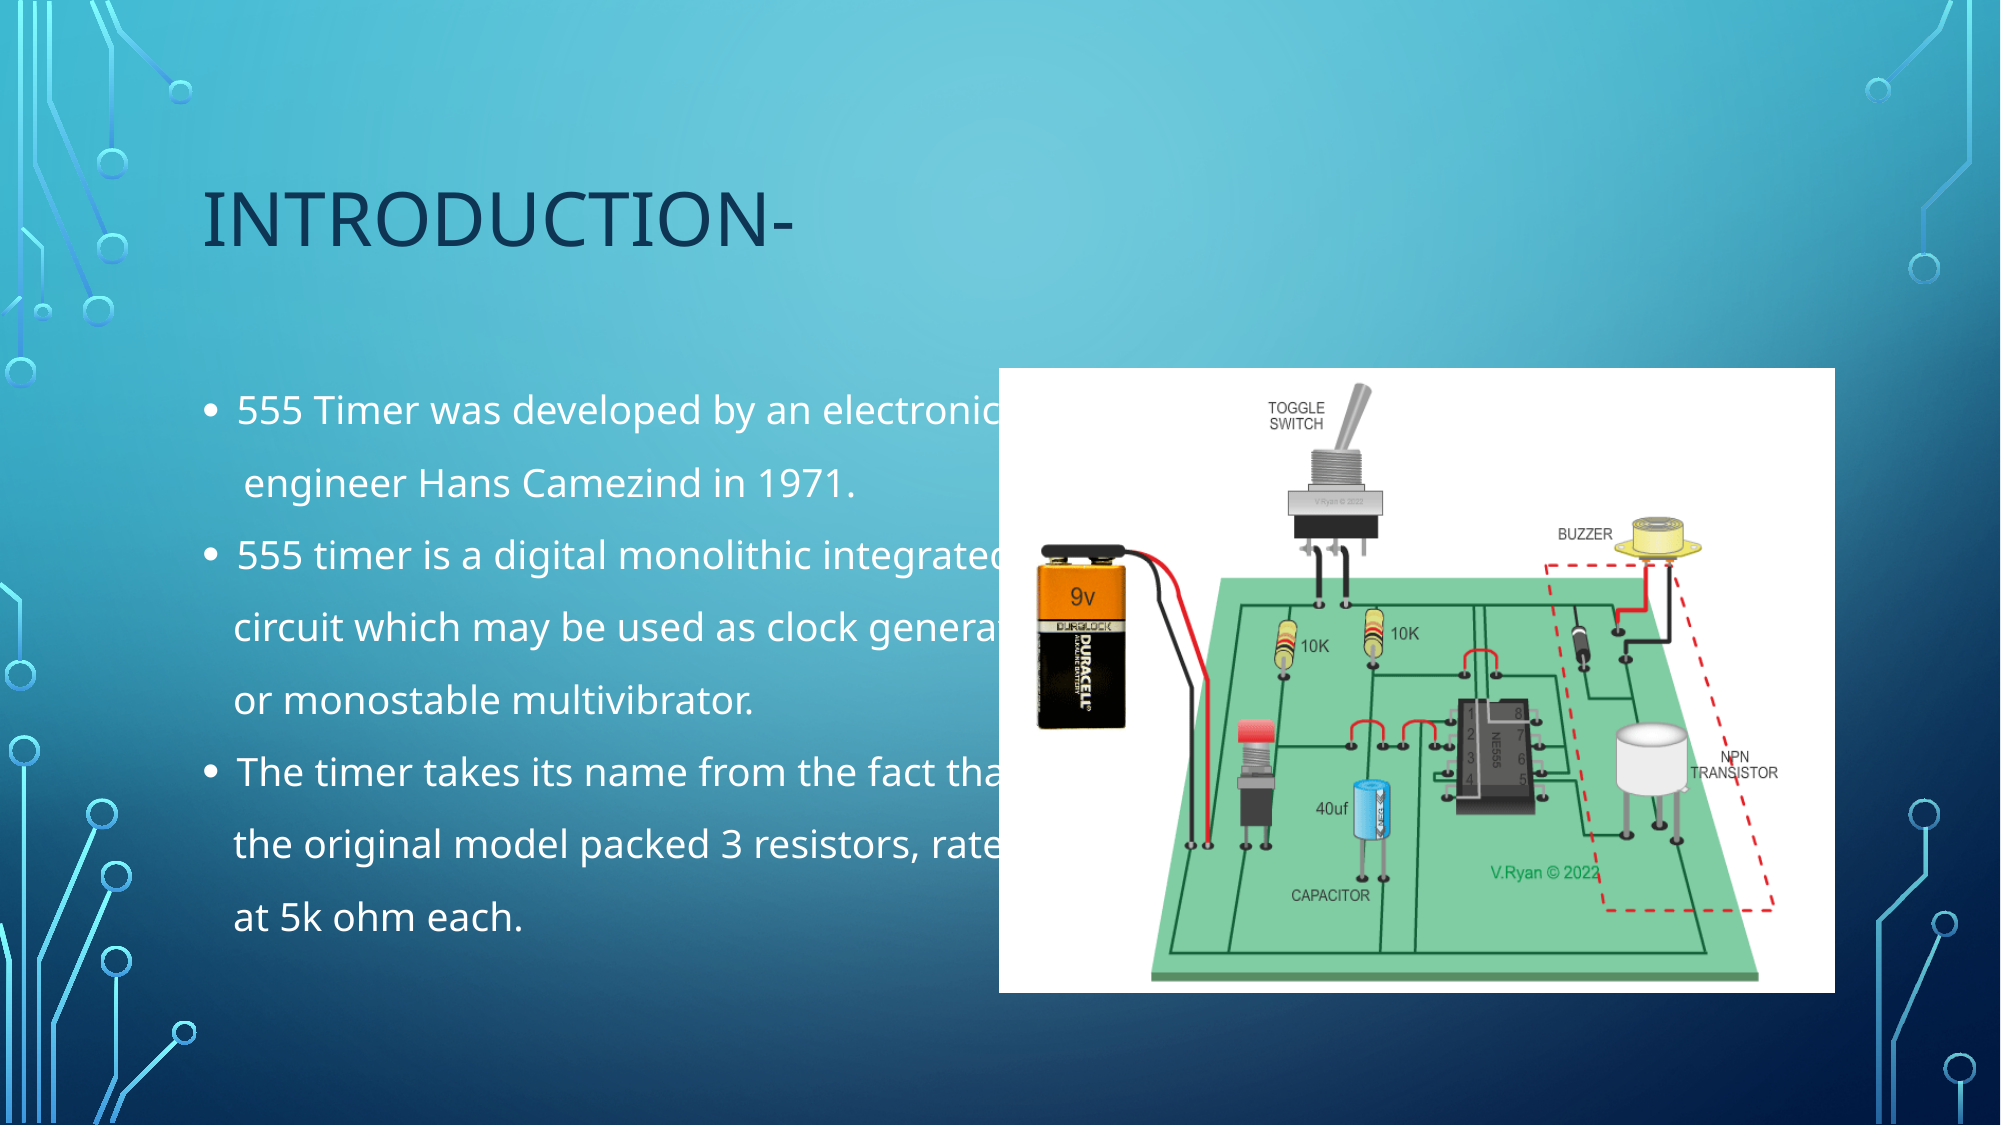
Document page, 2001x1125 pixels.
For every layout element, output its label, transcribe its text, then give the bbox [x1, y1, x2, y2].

picture [999, 368, 1835, 993]
list 555 Timer was developed by an electronic engineer Hans Camezind in 1971. 555 timer is a digital monolithic integrated circuit which may be used as clock generator or monostable multivibrator. The timer takes its name from the fact that the original model packed 3 resistors, rated at 5k ohm each. [187, 369, 999, 950]
title INTRODUCTION- [187, 101, 1813, 344]
